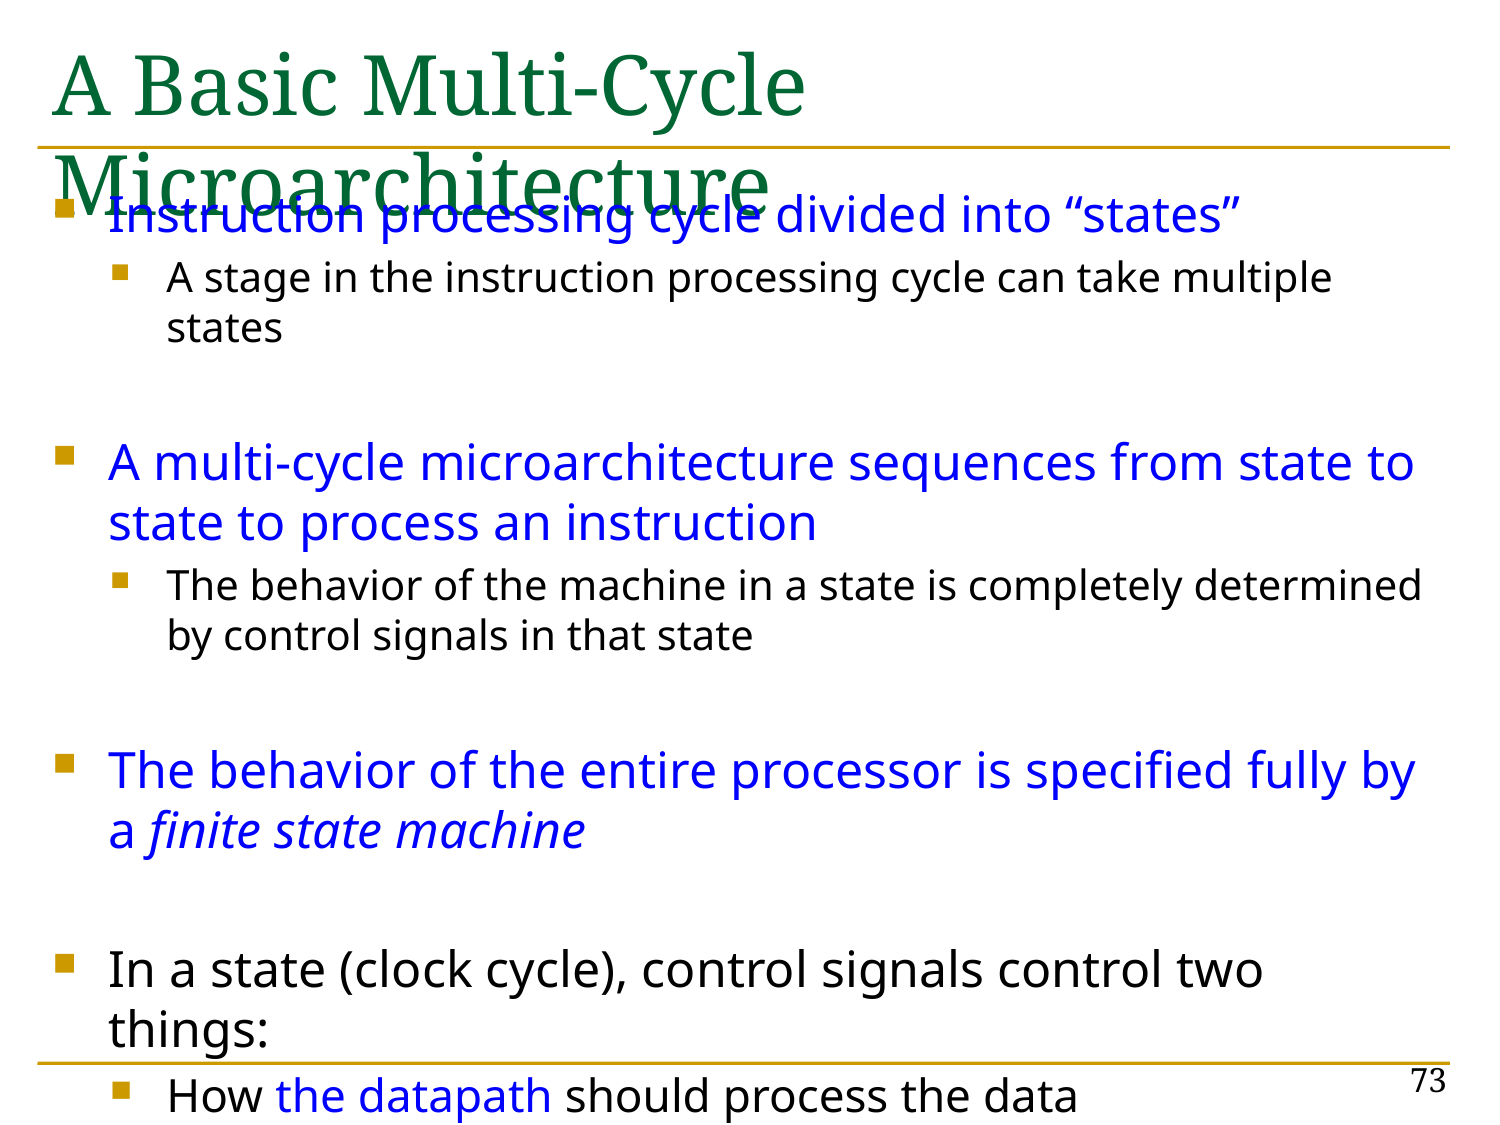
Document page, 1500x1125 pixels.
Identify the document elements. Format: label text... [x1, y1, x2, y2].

title A Basic Multi-Cycle Microarchitecture [37, 24, 1450, 174]
list Instruction processing cycle divided into “states” A stage in the instruction processing cycle can take multiple states A multi-cycle microarchitecture sequences from state to state to process an instruction The behavior of the machine in a state is completely determined by control signals in that state The behavior of the entire processor is specified fully by a finite state machine In a state (clock cycle), control signals control two things: How the datapath should process the data How to generate the control signals for the (next) clock cycle [37, 174, 1450, 1028]
slide_number 73 [1111, 1036, 1462, 1112]
